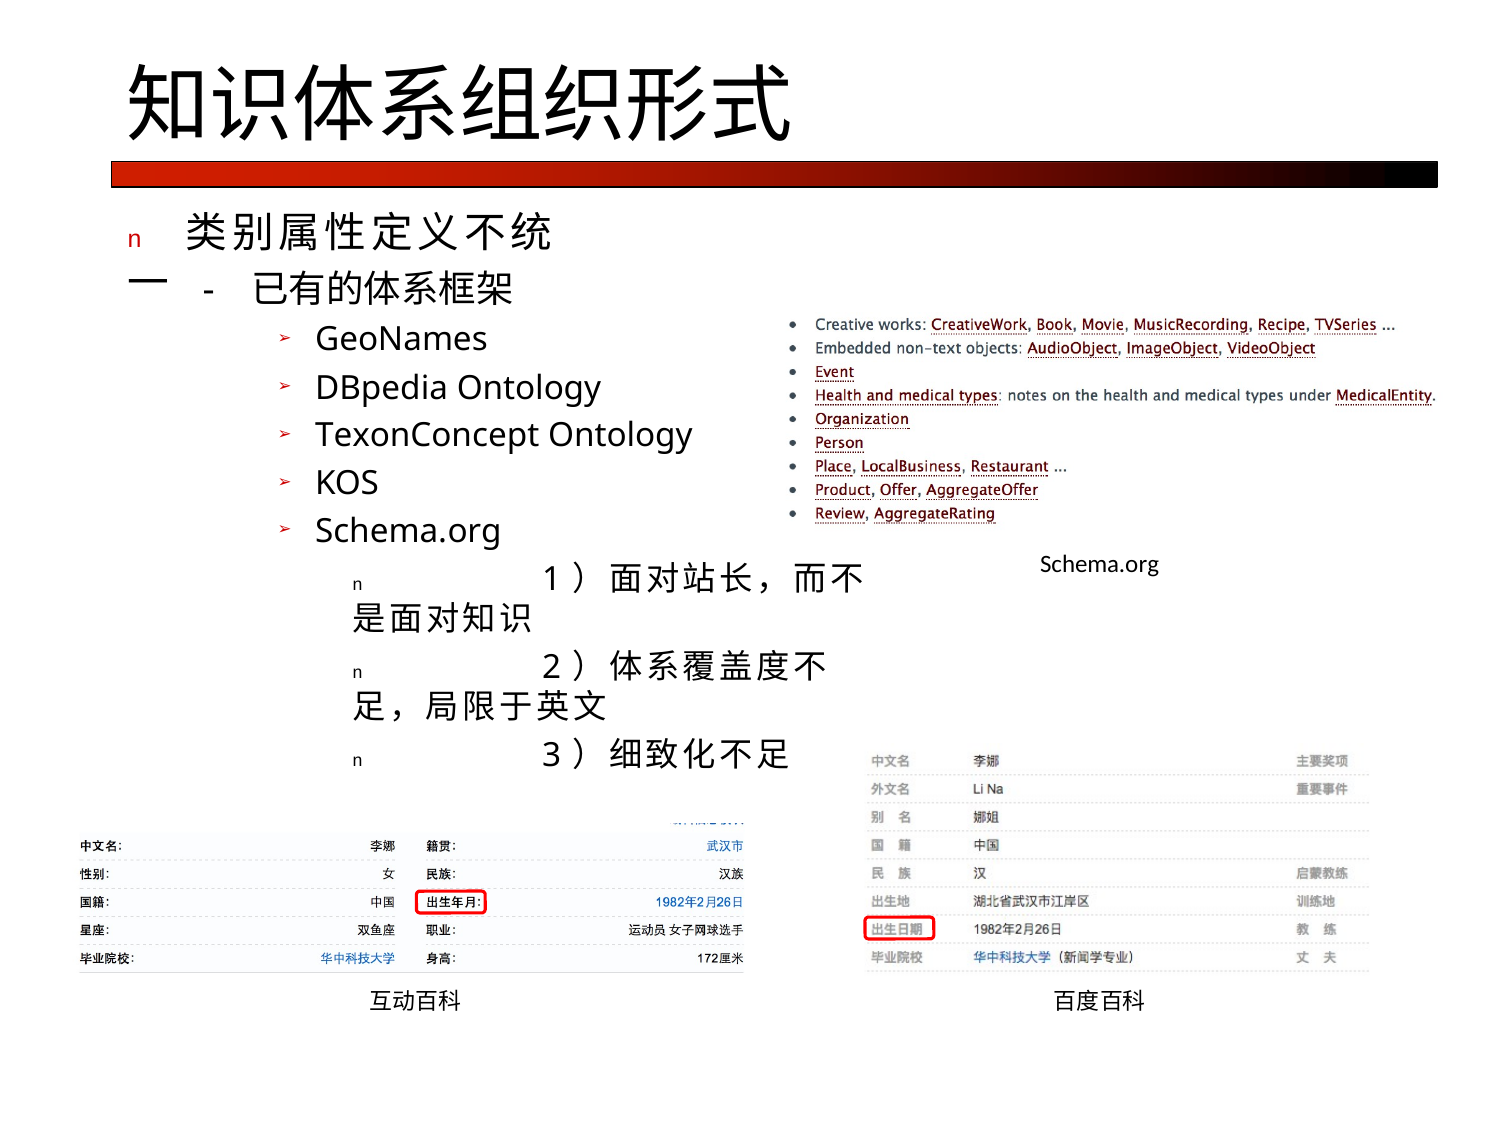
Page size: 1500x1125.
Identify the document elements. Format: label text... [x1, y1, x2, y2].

text_box [72, 823, 760, 977]
text_box [785, 312, 1456, 532]
text_box 百度百科 [1051, 986, 1148, 1016]
text_box - 已有的体系框架 GeoNames DBpedia Ontology TexonConcept Ontology KOS Schema.org n 1）面对站长，而不是面对知识 n 2）体系覆盖度不足，局限于英文 n 3）细致化不足 [200, 264, 879, 696]
text_box [864, 917, 934, 940]
text_box n 类别属性定义不统一 [125, 205, 561, 258]
title 知识体系组织形式 [124, 51, 1376, 154]
text_box [864, 743, 1370, 977]
text_box 互动百科 [367, 986, 464, 1016]
text_box Schema.org [1037, 547, 1162, 580]
text_box [111, 161, 1437, 188]
text_box [416, 891, 486, 914]
